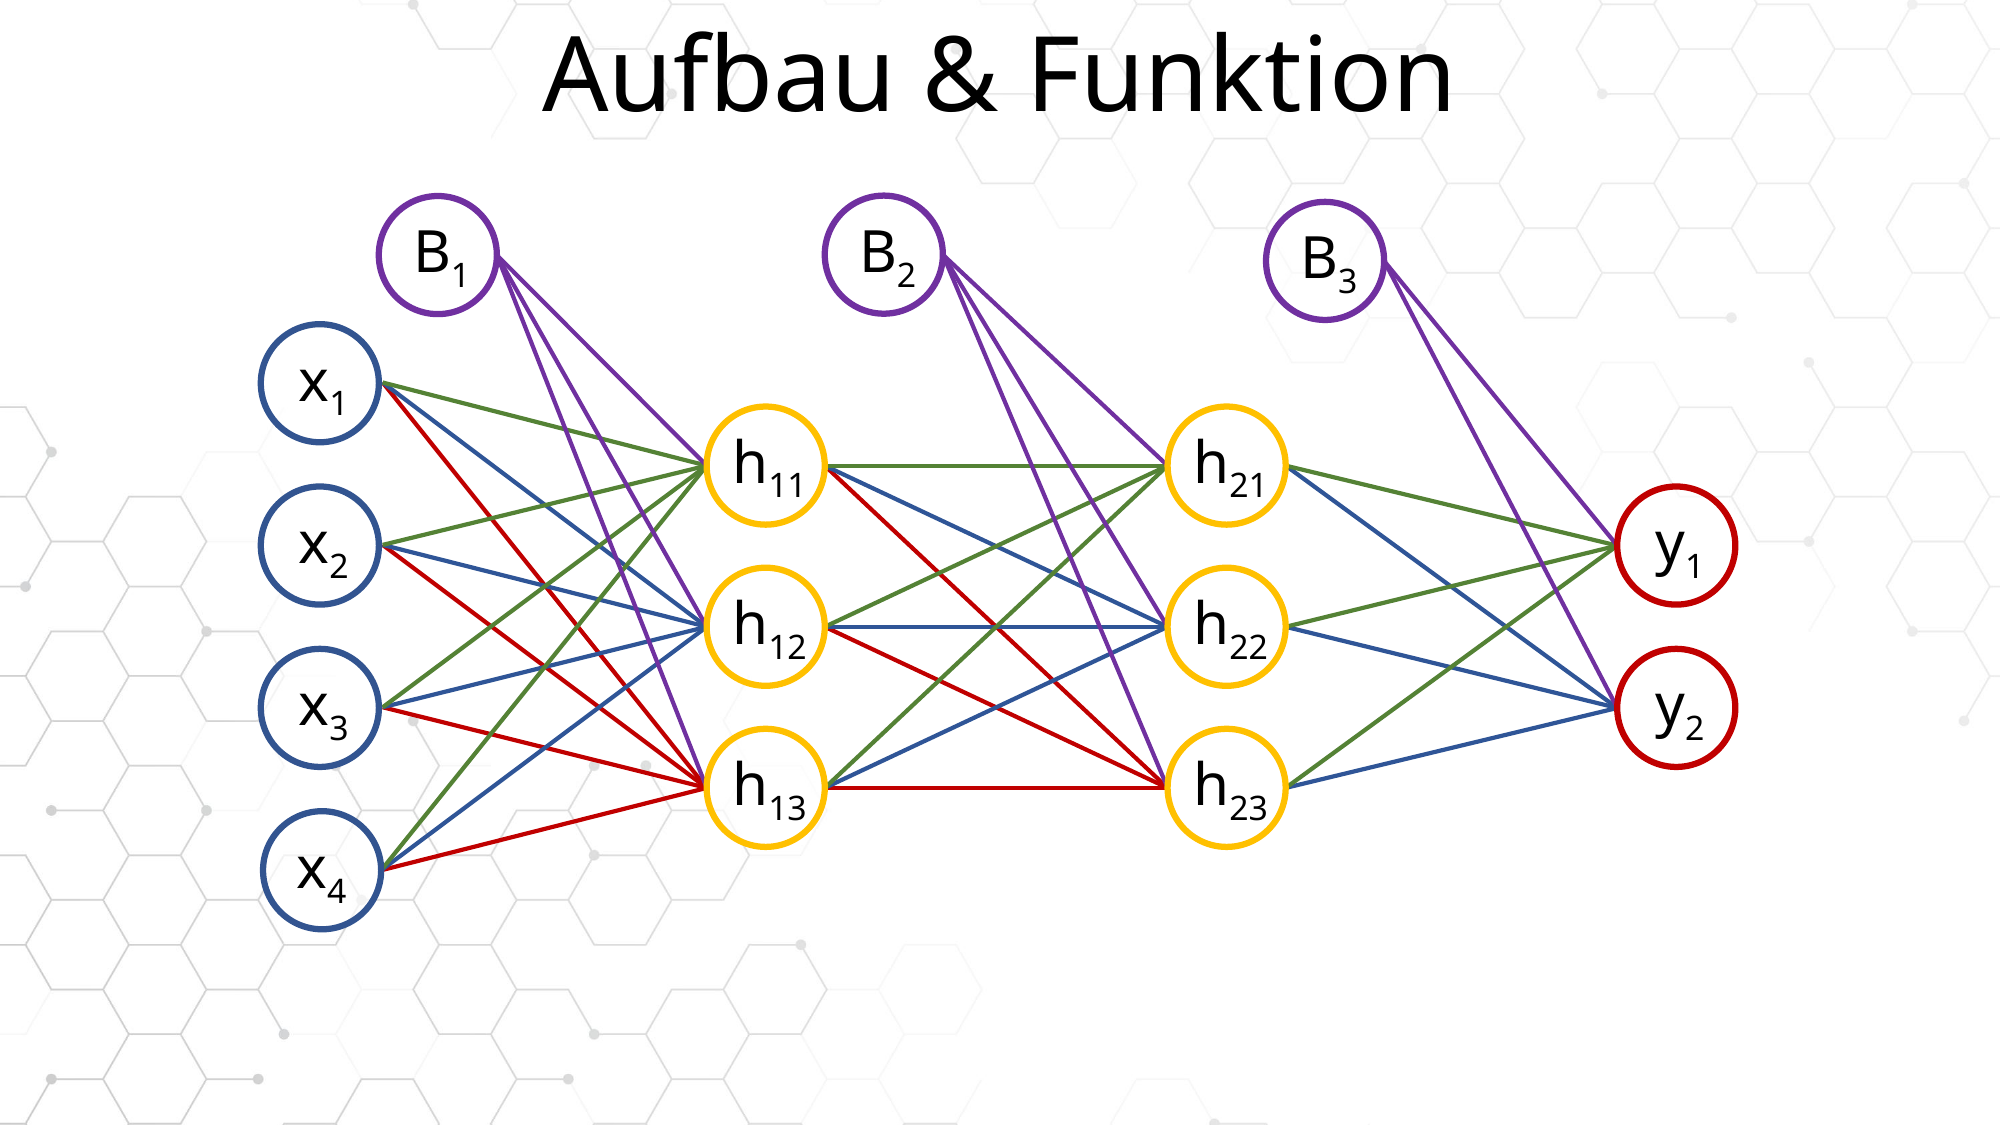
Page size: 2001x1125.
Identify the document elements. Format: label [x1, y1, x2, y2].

text_box [1384, 260, 1618, 546]
text_box [496, 255, 707, 466]
text_box [381, 465, 707, 871]
text_box [382, 378, 496, 465]
text_box [1156, 728, 1305, 847]
text_box [1617, 486, 1740, 605]
text_box [1156, 567, 1305, 686]
text_box [942, 627, 1168, 788]
text_box [262, 811, 382, 930]
text_box [260, 486, 383, 605]
text_box [1265, 201, 1388, 320]
text_box [260, 324, 383, 443]
text_box [695, 728, 844, 847]
text_box [942, 254, 1168, 466]
text_box [260, 648, 383, 767]
picture [0, 0, 2000, 1125]
text_box [1285, 465, 1384, 545]
text_box [1617, 648, 1740, 767]
text_box [496, 466, 707, 627]
text_box [824, 465, 942, 788]
text_box [1384, 546, 1618, 708]
text_box [378, 195, 501, 315]
text_box [496, 627, 707, 788]
text_box [824, 195, 947, 314]
text_box [1285, 545, 1618, 788]
text_box [695, 406, 844, 525]
text_box [942, 466, 1168, 627]
text_box [1156, 406, 1305, 525]
text_box [695, 567, 844, 686]
